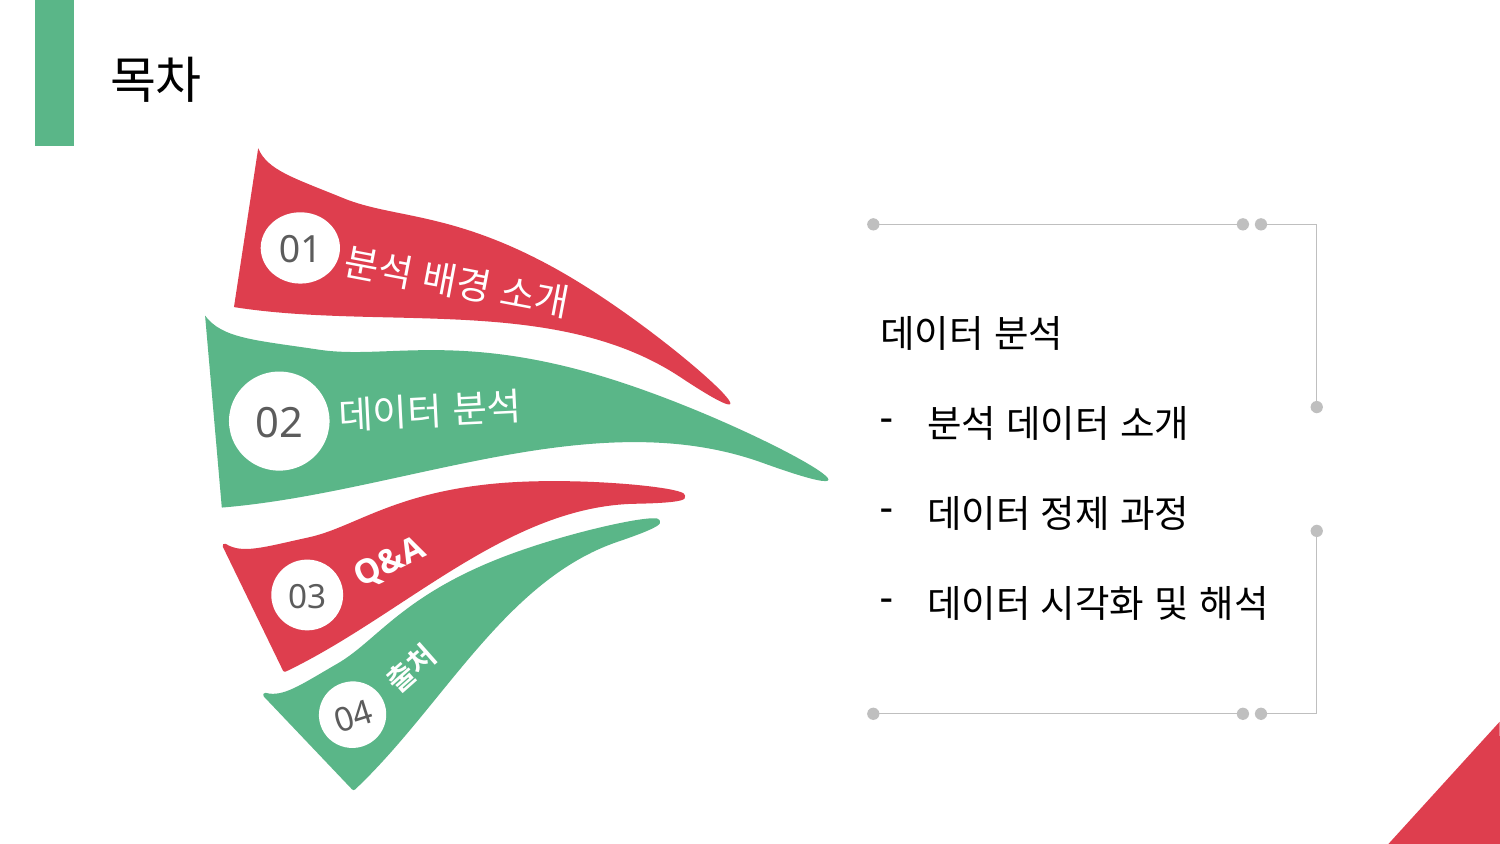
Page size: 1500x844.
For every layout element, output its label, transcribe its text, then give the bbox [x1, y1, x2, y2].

text_box 데이터 분석 분석 데이터 소개 데이터 정제 과정 데이터 시각화 및 해석 [865, 302, 1383, 633]
text_box 02 [233, 375, 324, 467]
text_box [573, 483, 684, 510]
text_box 분석 배경 소개 [325, 227, 626, 342]
text_box 01 [264, 216, 334, 280]
text_box [224, 501, 433, 670]
text_box [35, 0, 74, 146]
text_box 03 [275, 563, 339, 627]
text_box [205, 315, 829, 508]
text_box [528, 520, 659, 576]
text_box [265, 579, 460, 788]
text_box 데이터 분석 [322, 363, 747, 445]
text_box [587, 310, 694, 367]
text_box [1388, 721, 1500, 844]
text_box 04 [323, 685, 383, 744]
text_box Q&A [336, 435, 584, 610]
text_box 출처 [367, 532, 555, 709]
title 목차 [95, 19, 234, 145]
text_box [233, 148, 557, 326]
